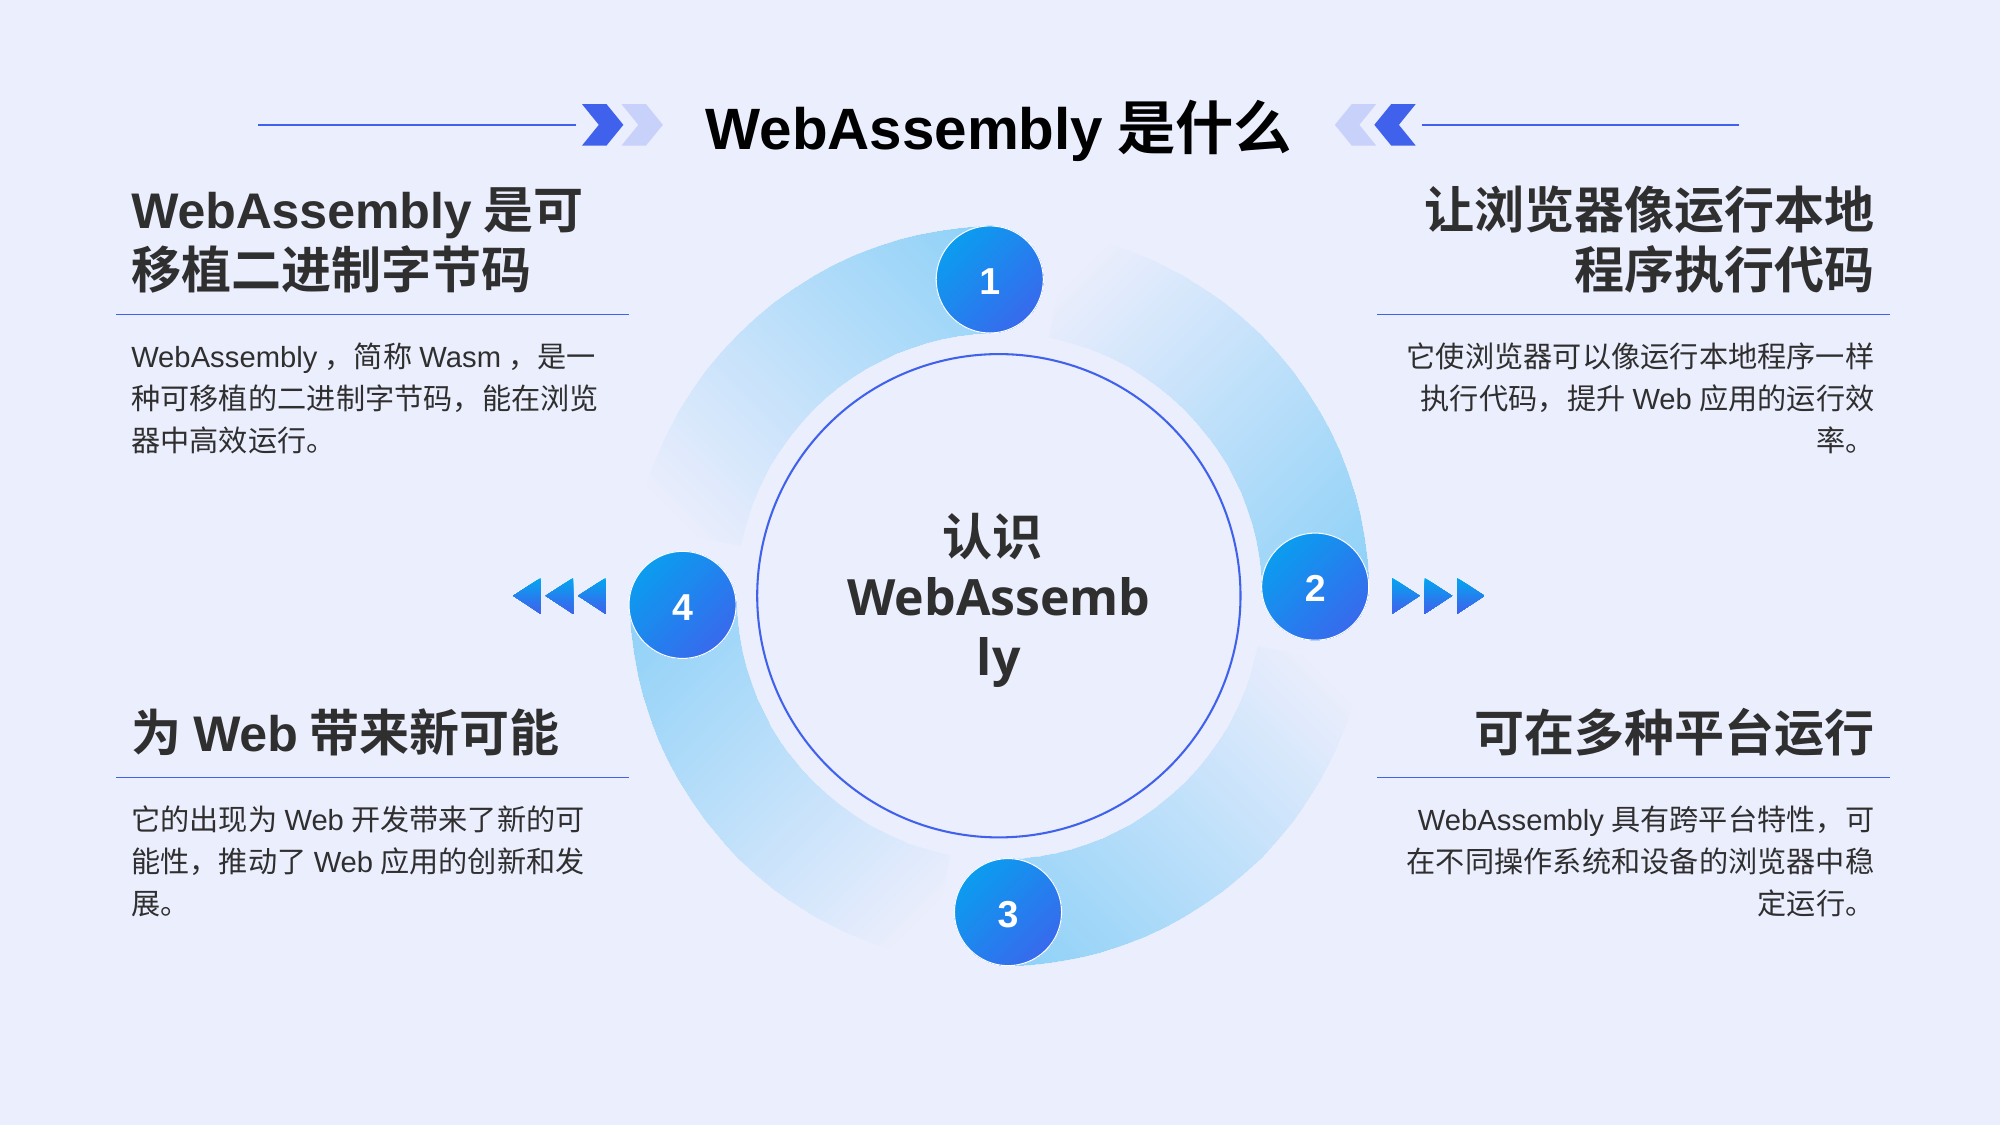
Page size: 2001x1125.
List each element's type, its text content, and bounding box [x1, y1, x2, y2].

title WebAssembly是什么 [644, 21, 1354, 169]
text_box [116, 187, 1890, 1007]
